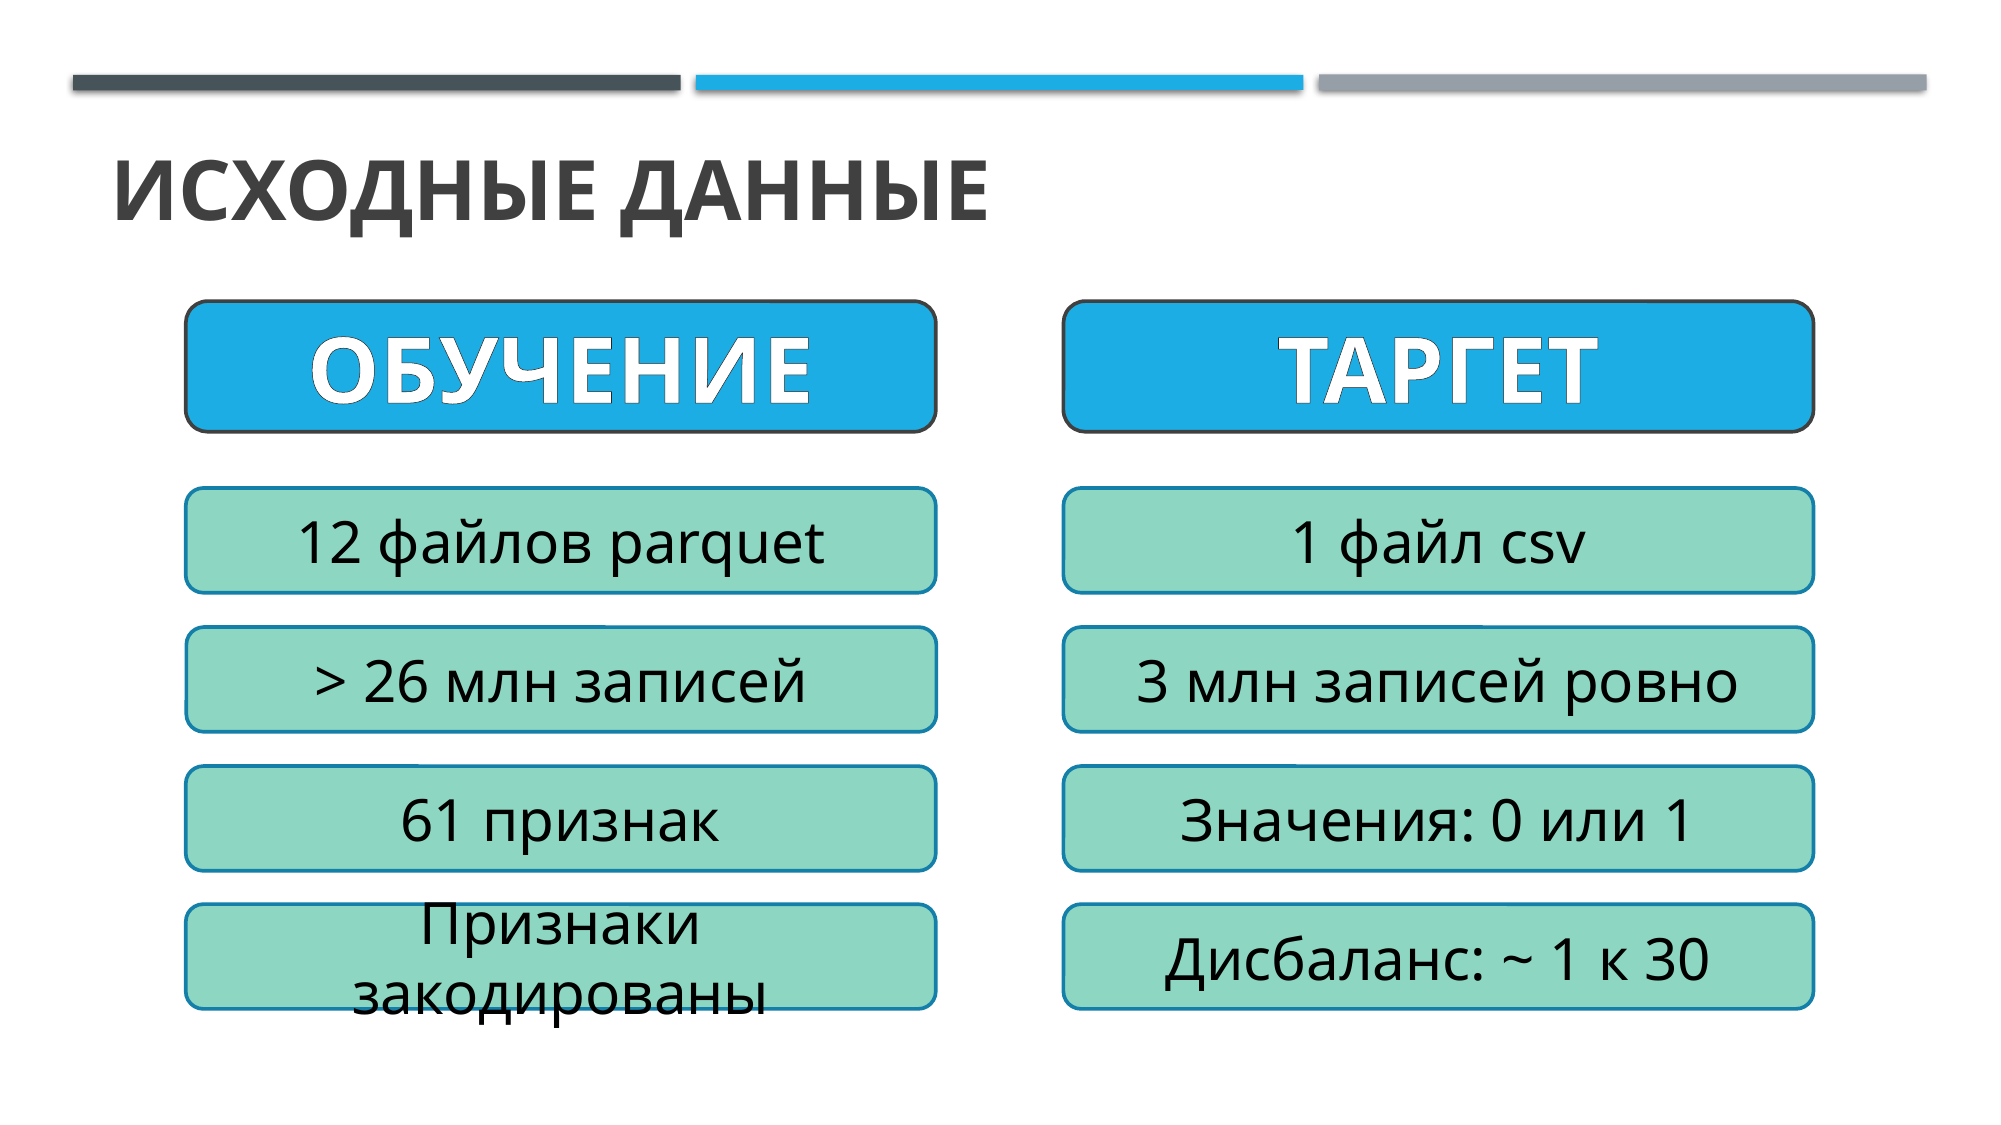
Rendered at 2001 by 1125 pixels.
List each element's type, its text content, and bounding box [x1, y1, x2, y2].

text_box 1 файл csv [1061, 486, 1816, 595]
title Исходные данные [95, 114, 1905, 245]
text_box Признаки закодированы [183, 902, 938, 1011]
text_box > 26 млн записей [184, 625, 939, 734]
text_box 12 файлов parquet [183, 486, 938, 595]
text_box Значения: 0 или 1 [1061, 764, 1816, 873]
text_box ТАРГЕТ [1061, 299, 1816, 434]
text_box ОБУЧЕНИЕ [183, 299, 938, 434]
text_box Дисбаланс: ~ 1 к 30 [1061, 902, 1816, 1011]
text_box 3 млн записей ровно [1061, 625, 1816, 734]
text_box 61 признак [183, 764, 938, 873]
